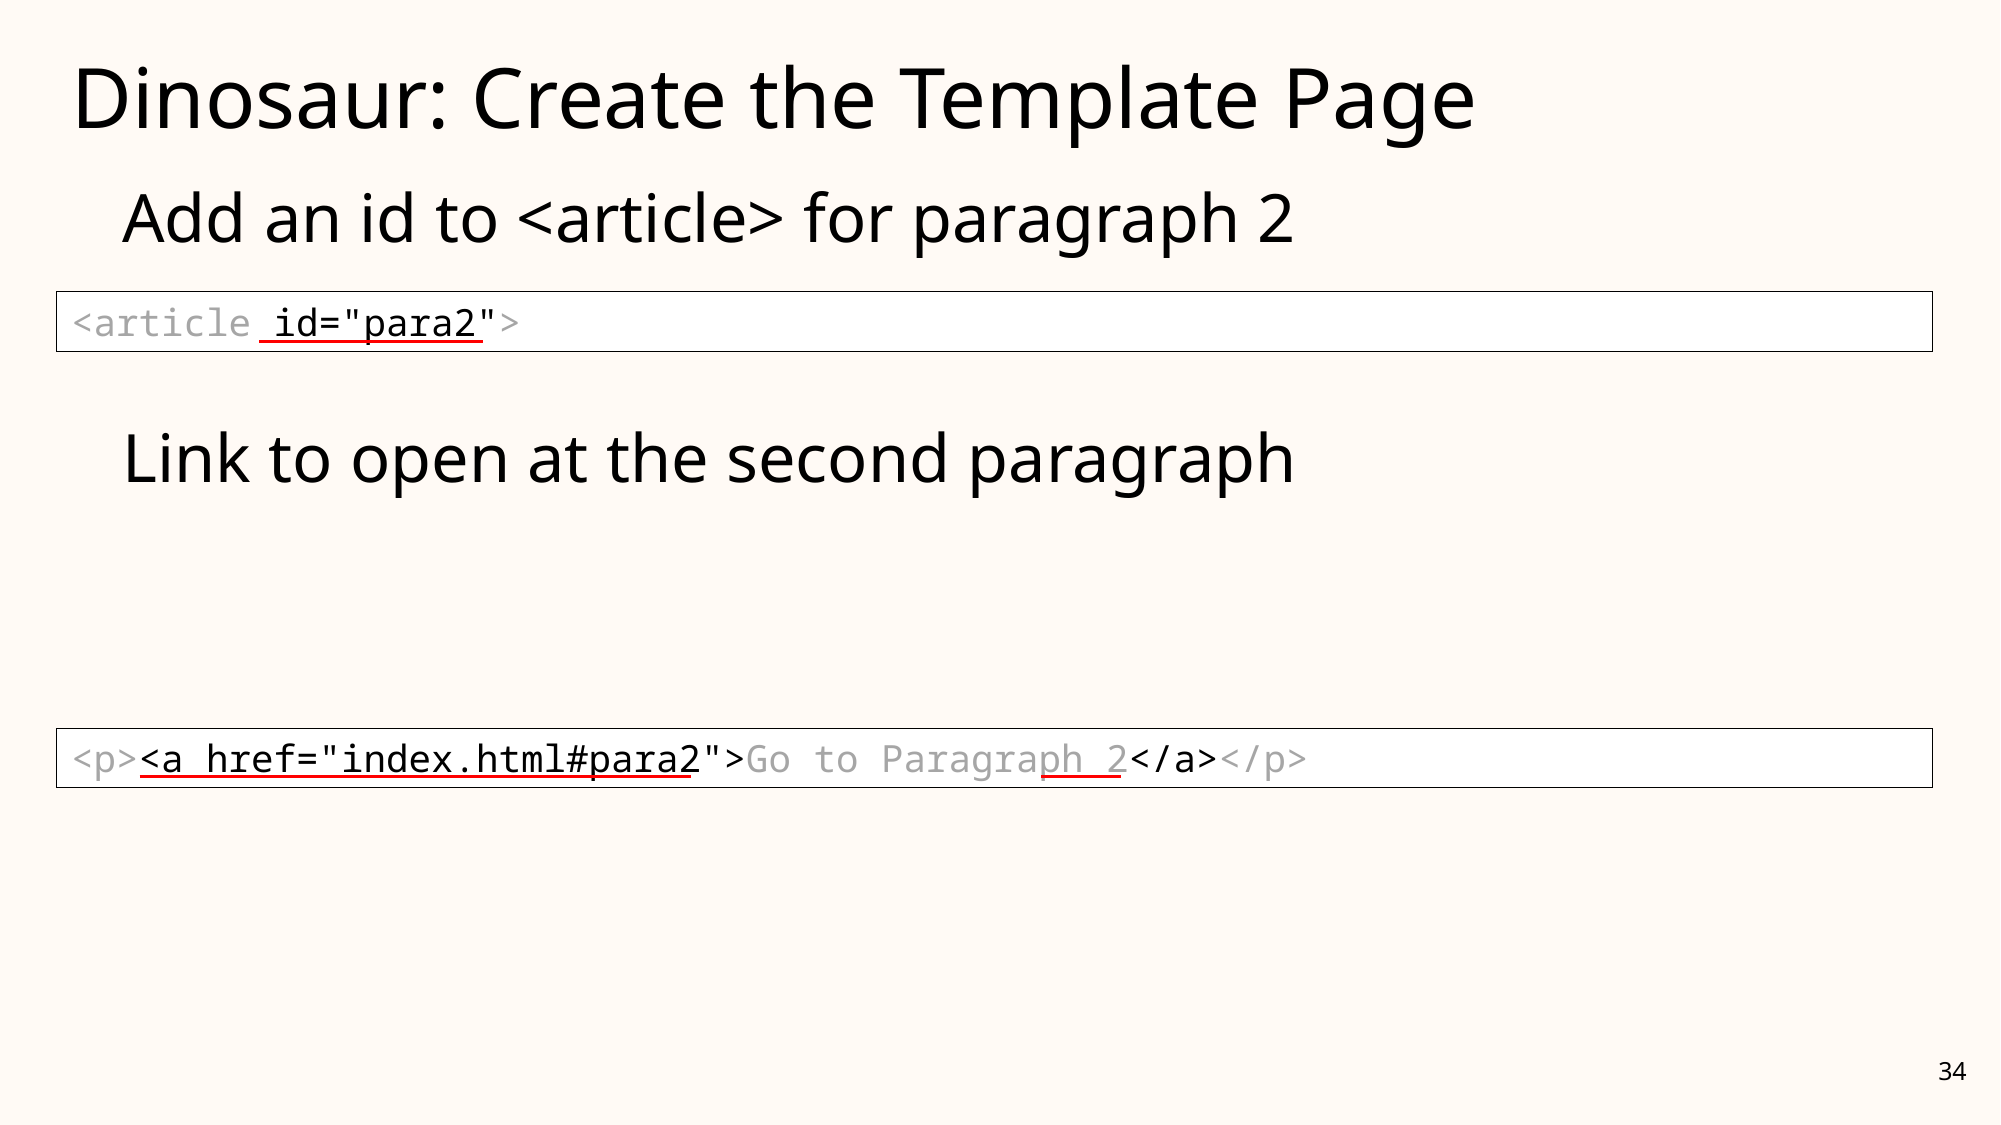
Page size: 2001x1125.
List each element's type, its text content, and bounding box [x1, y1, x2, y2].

text_box 34 [1896, 1042, 1982, 1103]
title Dinosaur: Create the Template Page [56, 0, 1597, 197]
text_box <article id="para2"> [56, 291, 1933, 352]
text_box Add an id to <article> for paragraph 2 Link to open at the second paragraph [107, 128, 1814, 291]
text_box Add an id to <article> for paragraph 2 Link to open at the second paragraph [107, 352, 1814, 504]
text_box <p><a href="index.html#para2">Go to Paragraph 2</a></p> [56, 728, 1933, 788]
